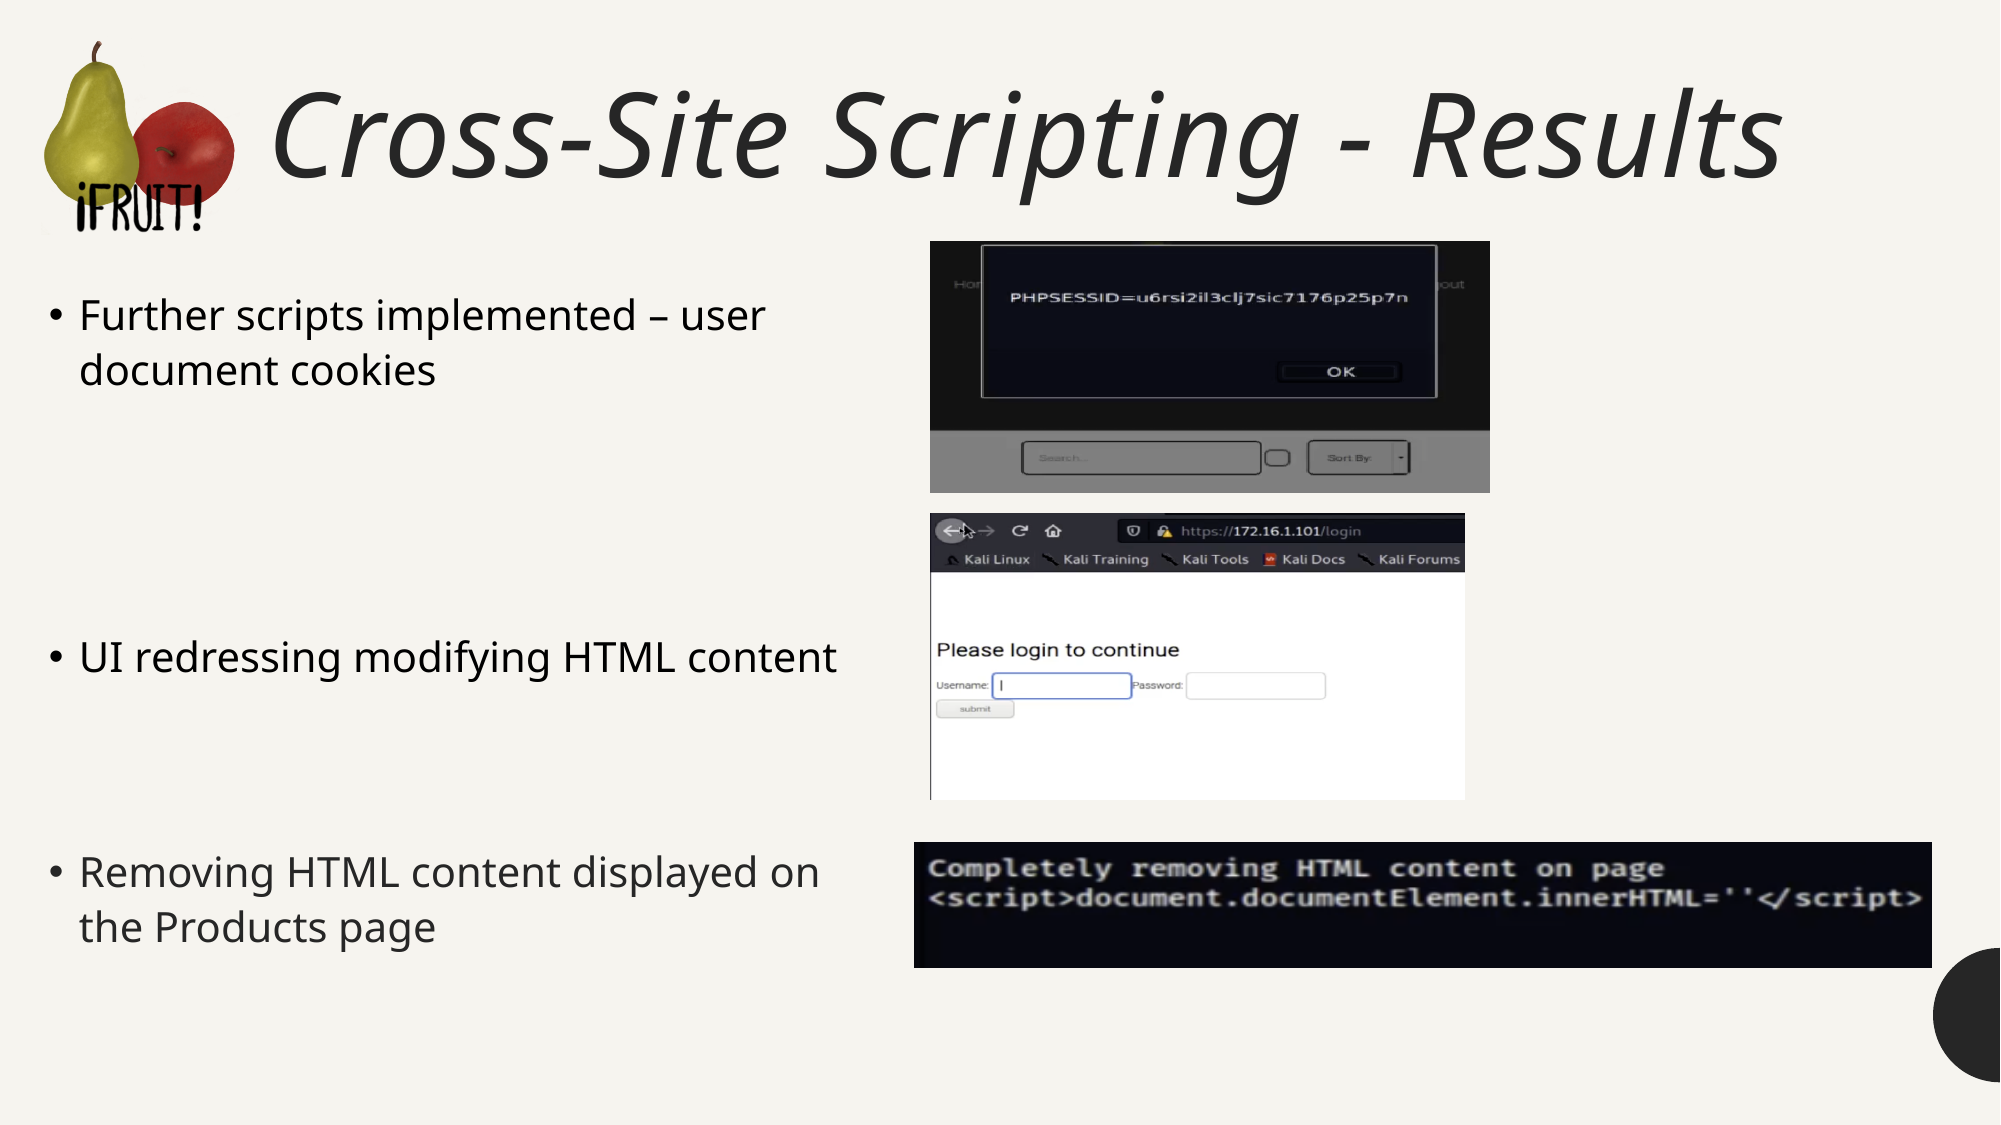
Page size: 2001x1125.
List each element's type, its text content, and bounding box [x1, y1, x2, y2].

picture [930, 513, 1466, 800]
picture [930, 241, 1490, 493]
list Further scripts implemented – user document cookies UI redressing modifying HTML content Removing HTML content displayed on the Products page [33, 276, 882, 1081]
picture [914, 842, 1932, 968]
text_box Cross-Site Scripting - Results [247, 69, 1808, 334]
picture [41, 36, 240, 235]
